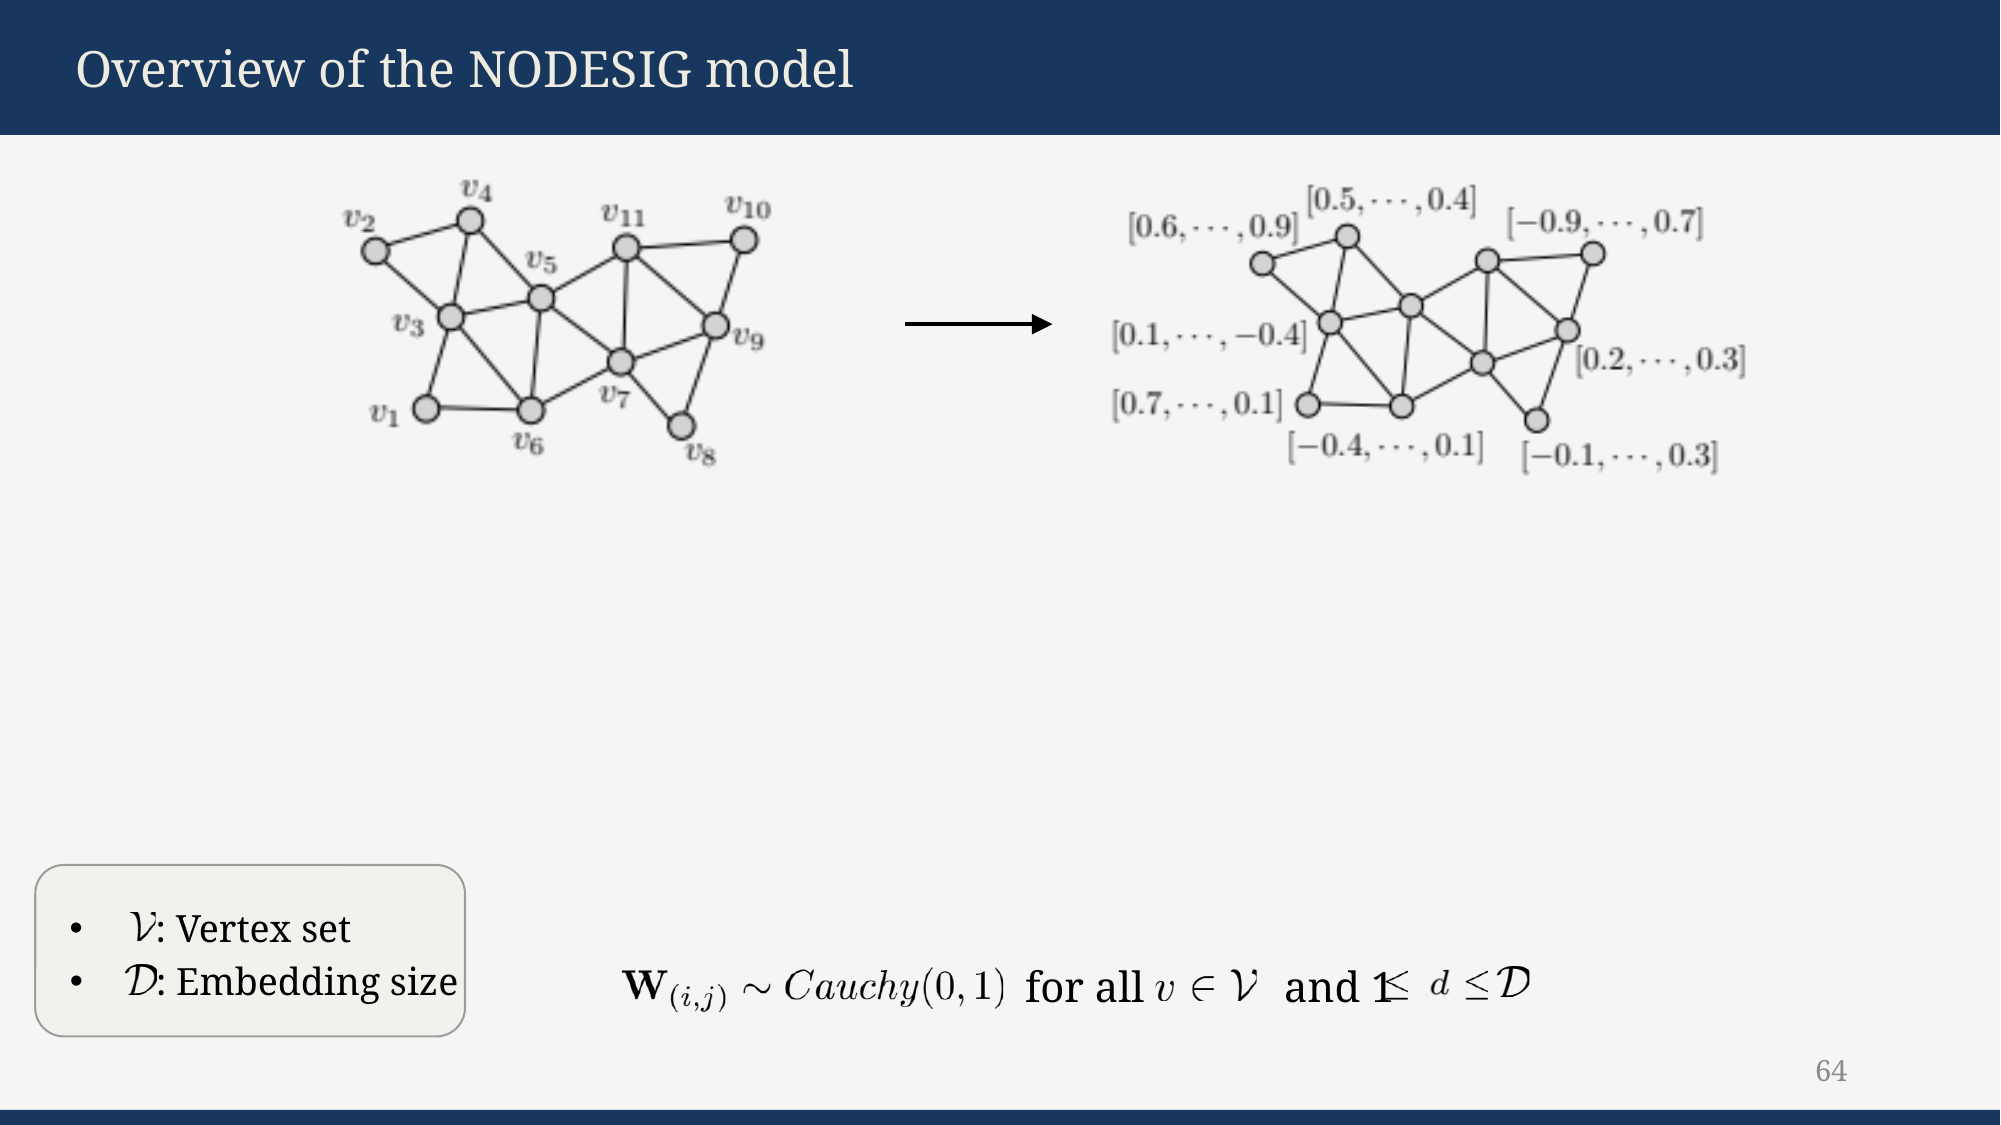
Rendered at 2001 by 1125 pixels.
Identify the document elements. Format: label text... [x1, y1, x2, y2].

picture [1455, 959, 1493, 1015]
picture [1098, 166, 1765, 483]
picture [1375, 959, 1413, 1015]
picture [123, 963, 157, 994]
picture [1426, 958, 1451, 1007]
text_box Overview of the NodeSig model [0, 0, 2000, 136]
slide_number 64 [1412, 1042, 1863, 1103]
picture [121, 912, 159, 944]
picture [336, 178, 787, 470]
text_box [34, 863, 467, 1038]
picture [1155, 968, 1257, 1001]
text_box : Embedding size [55, 950, 474, 1011]
picture [1496, 965, 1530, 997]
text_box : Vertex set [54, 897, 367, 958]
picture [620, 960, 1006, 1016]
text_box [0, 1109, 2000, 1125]
